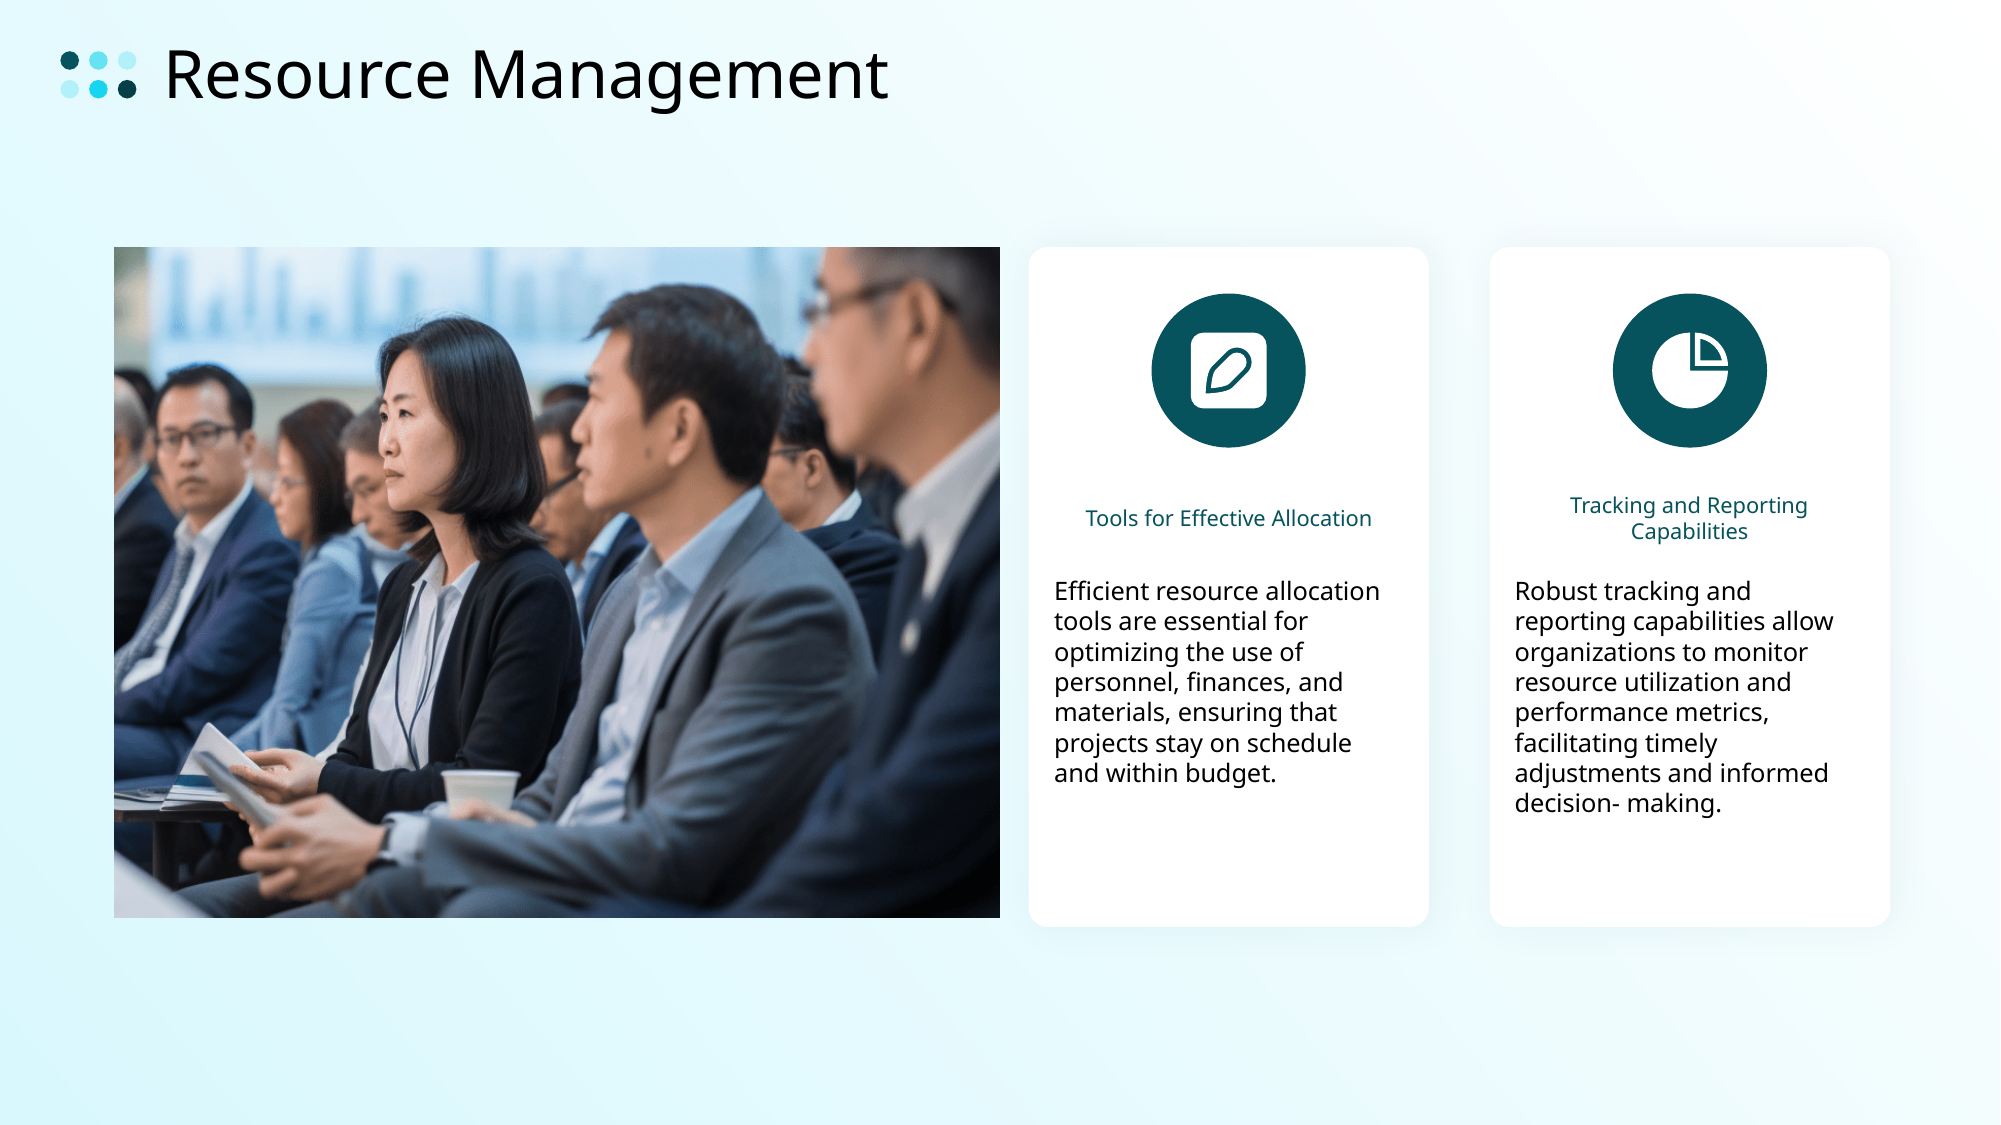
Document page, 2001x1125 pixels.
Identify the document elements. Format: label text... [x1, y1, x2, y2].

text_box Tools for Effective Allocation [1054, 469, 1405, 567]
text_box [117, 51, 137, 70]
text_box Resource Management [163, 36, 1940, 108]
text_box [1489, 247, 1891, 927]
text_box [1190, 332, 1267, 409]
text_box [1028, 247, 1429, 927]
text_box [1652, 332, 1728, 409]
text_box [0, 0, 2000, 1125]
text_box Efficient resource allocation tools are essential for optimizing the use of personnel, finances, and materials, ensuring that projects stay on schedule and within budget. [1054, 575, 1405, 886]
text_box [1612, 293, 1768, 448]
text_box [60, 51, 80, 70]
text_box [1151, 293, 1306, 448]
text_box [117, 79, 137, 99]
text_box [89, 51, 108, 70]
text_box [60, 79, 80, 99]
text_box [89, 79, 108, 99]
text_box Robust tracking and reporting capabilities allow organizations to monitor resource utilization and performance metrics, facilitating timely adjustments and informed decision- making. [1514, 575, 1865, 885]
text_box Tracking and Reporting Capabilities [1514, 469, 1865, 567]
picture [113, 246, 1000, 918]
